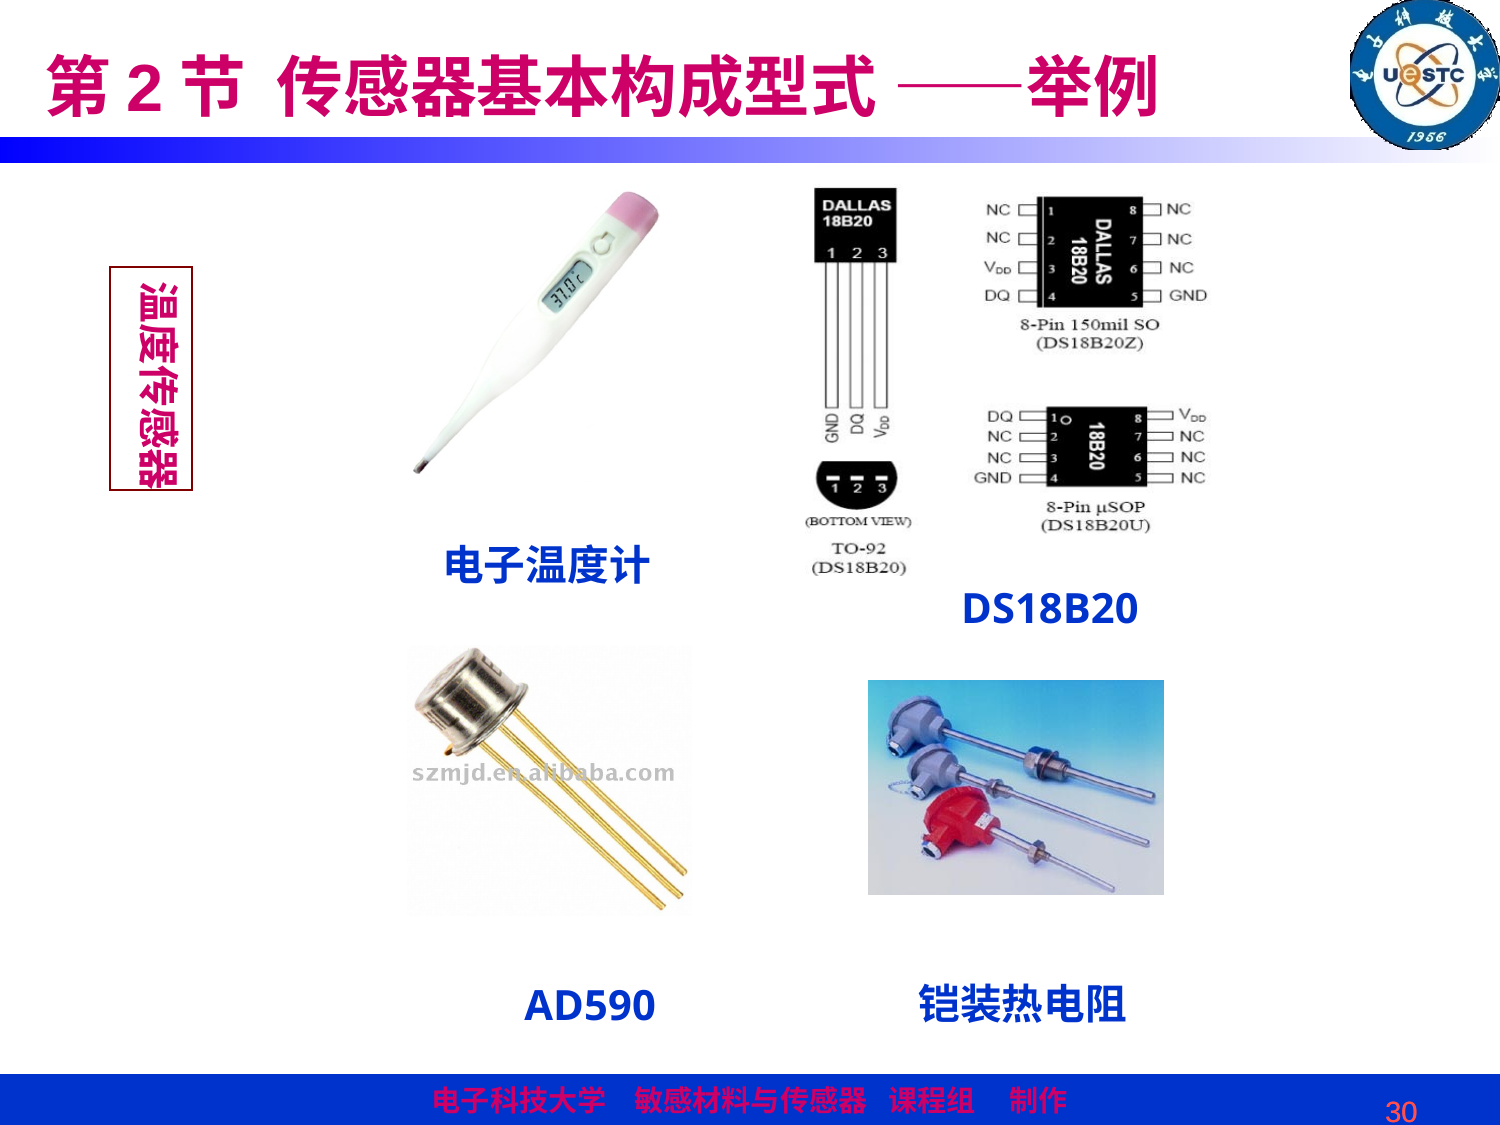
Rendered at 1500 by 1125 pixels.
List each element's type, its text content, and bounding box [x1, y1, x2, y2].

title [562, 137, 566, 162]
picture [1350, 0, 1500, 150]
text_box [867, 680, 1164, 1036]
text_box 石墨烯 [826, 137, 831, 162]
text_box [407, 645, 692, 1037]
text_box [407, 184, 668, 597]
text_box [914, 137, 919, 162]
text_box 温度传感器 [110, 267, 193, 491]
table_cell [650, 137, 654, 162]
table_cell [738, 137, 743, 162]
text_box 30 [1057, 1085, 1433, 1125]
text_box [796, 184, 1211, 640]
text_box 第2节 传感器基本构成型式 ——举例 [29, 43, 1246, 126]
